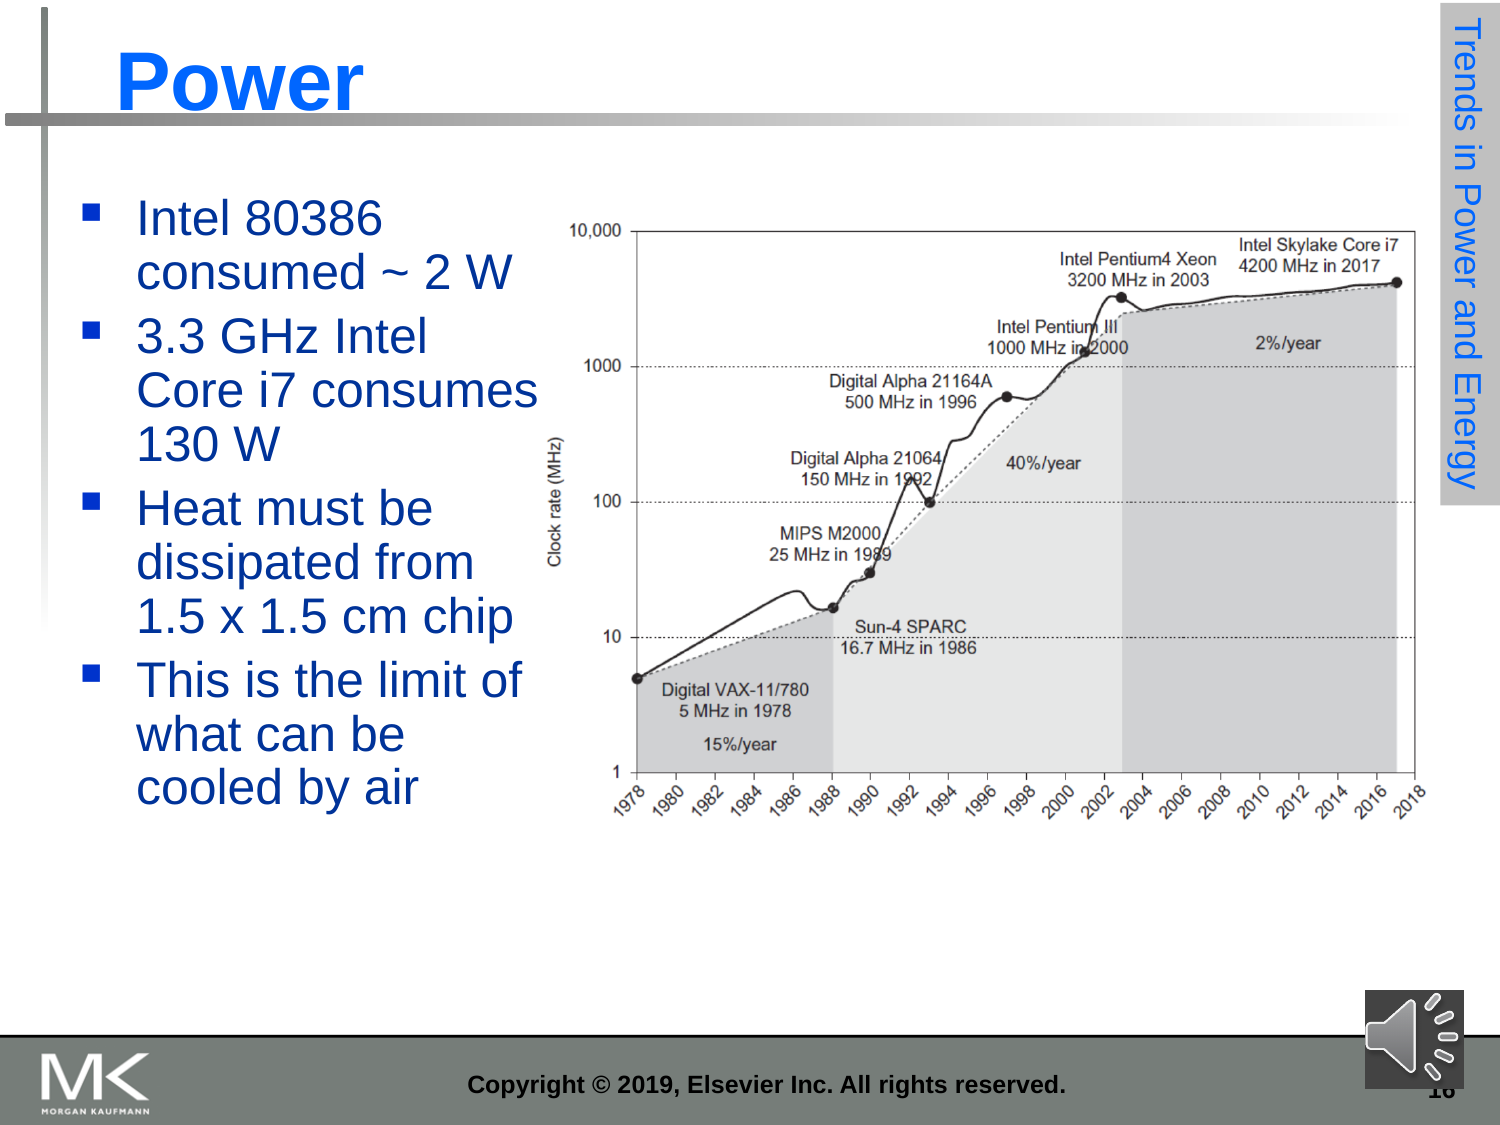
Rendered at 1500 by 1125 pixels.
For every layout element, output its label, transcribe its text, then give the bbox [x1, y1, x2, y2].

text_box Trends in Power and Energy [1440, 2, 1500, 506]
list Intel 80386 consumed ~ 2 W 3.3 GHz Intel Core i7 consumes 130 W Heat must be dissipated from 1.5 x 1.5 cm chip This is the limit of what can be cooled by air [64, 184, 562, 1024]
picture [1364, 989, 1465, 1090]
title Power [100, 18, 1440, 135]
picture [29, 1046, 160, 1123]
picture [537, 207, 1435, 833]
footer Copyright © 2019, Elsevier Inc. All rights reserved. [170, 1046, 1365, 1106]
